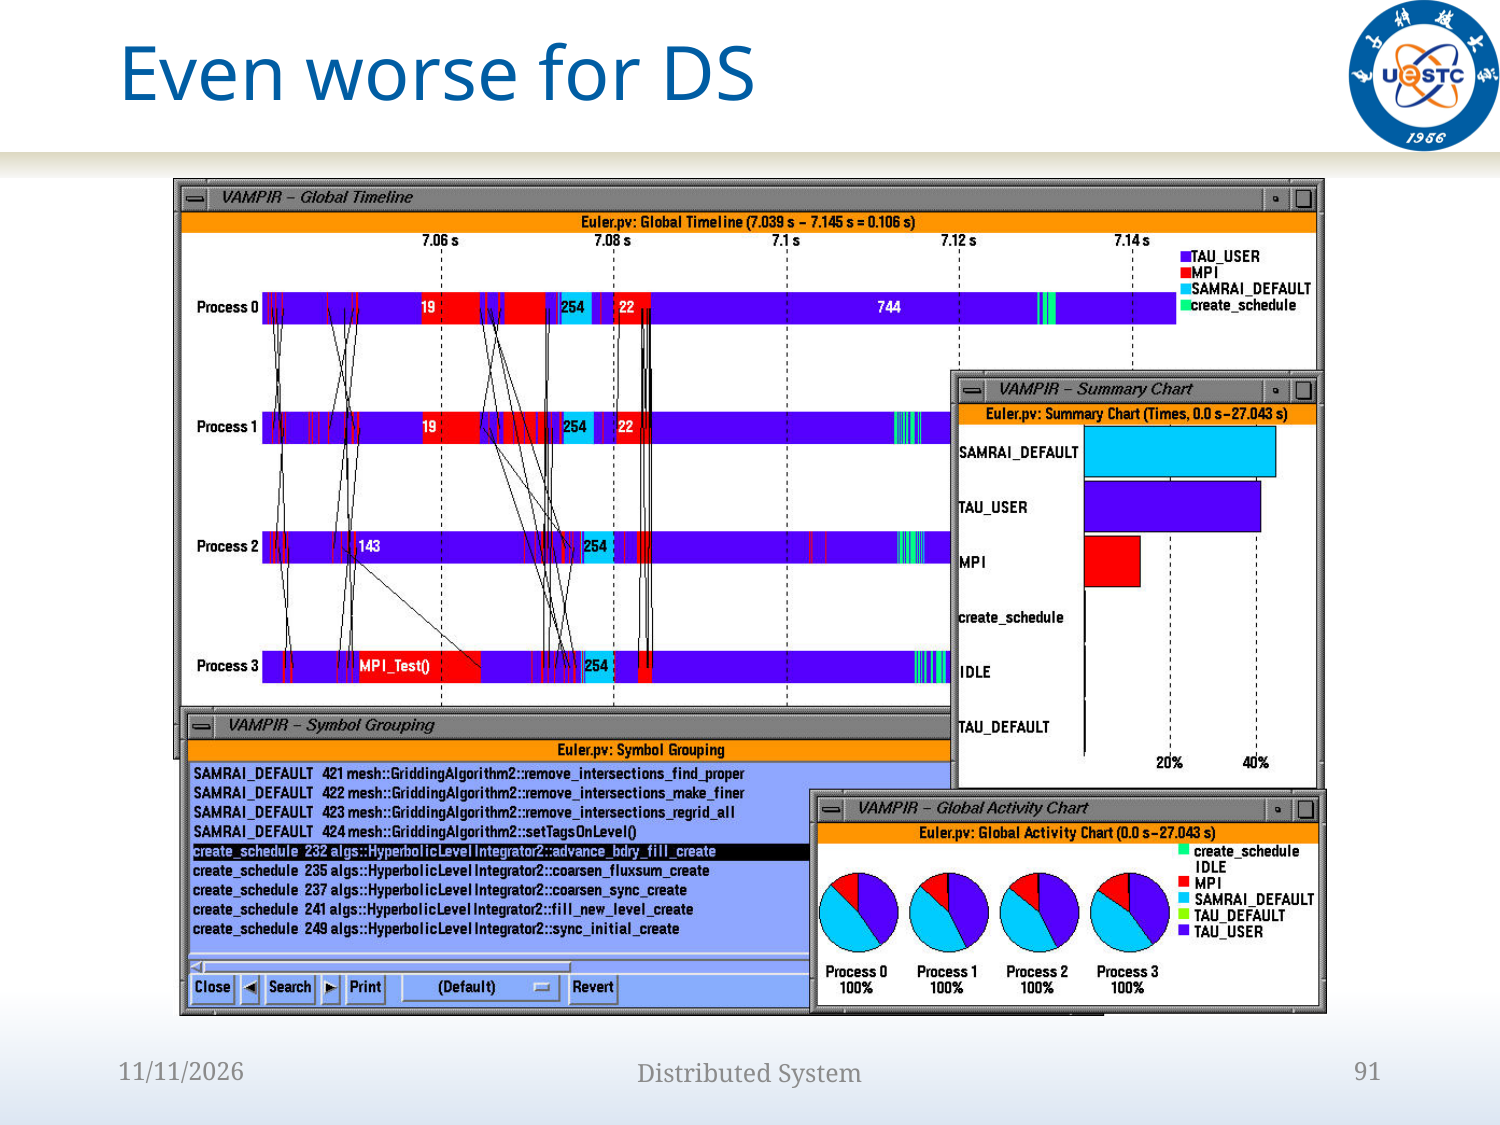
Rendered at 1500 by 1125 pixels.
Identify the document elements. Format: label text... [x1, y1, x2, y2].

picture [173, 178, 1327, 1016]
slide_number 91 [1085, 1042, 1397, 1103]
title Even worse for DS [103, 0, 1349, 152]
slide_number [103, 1042, 414, 1103]
footer Distributed System [414, 1042, 1085, 1103]
picture [1349, 0, 1500, 152]
